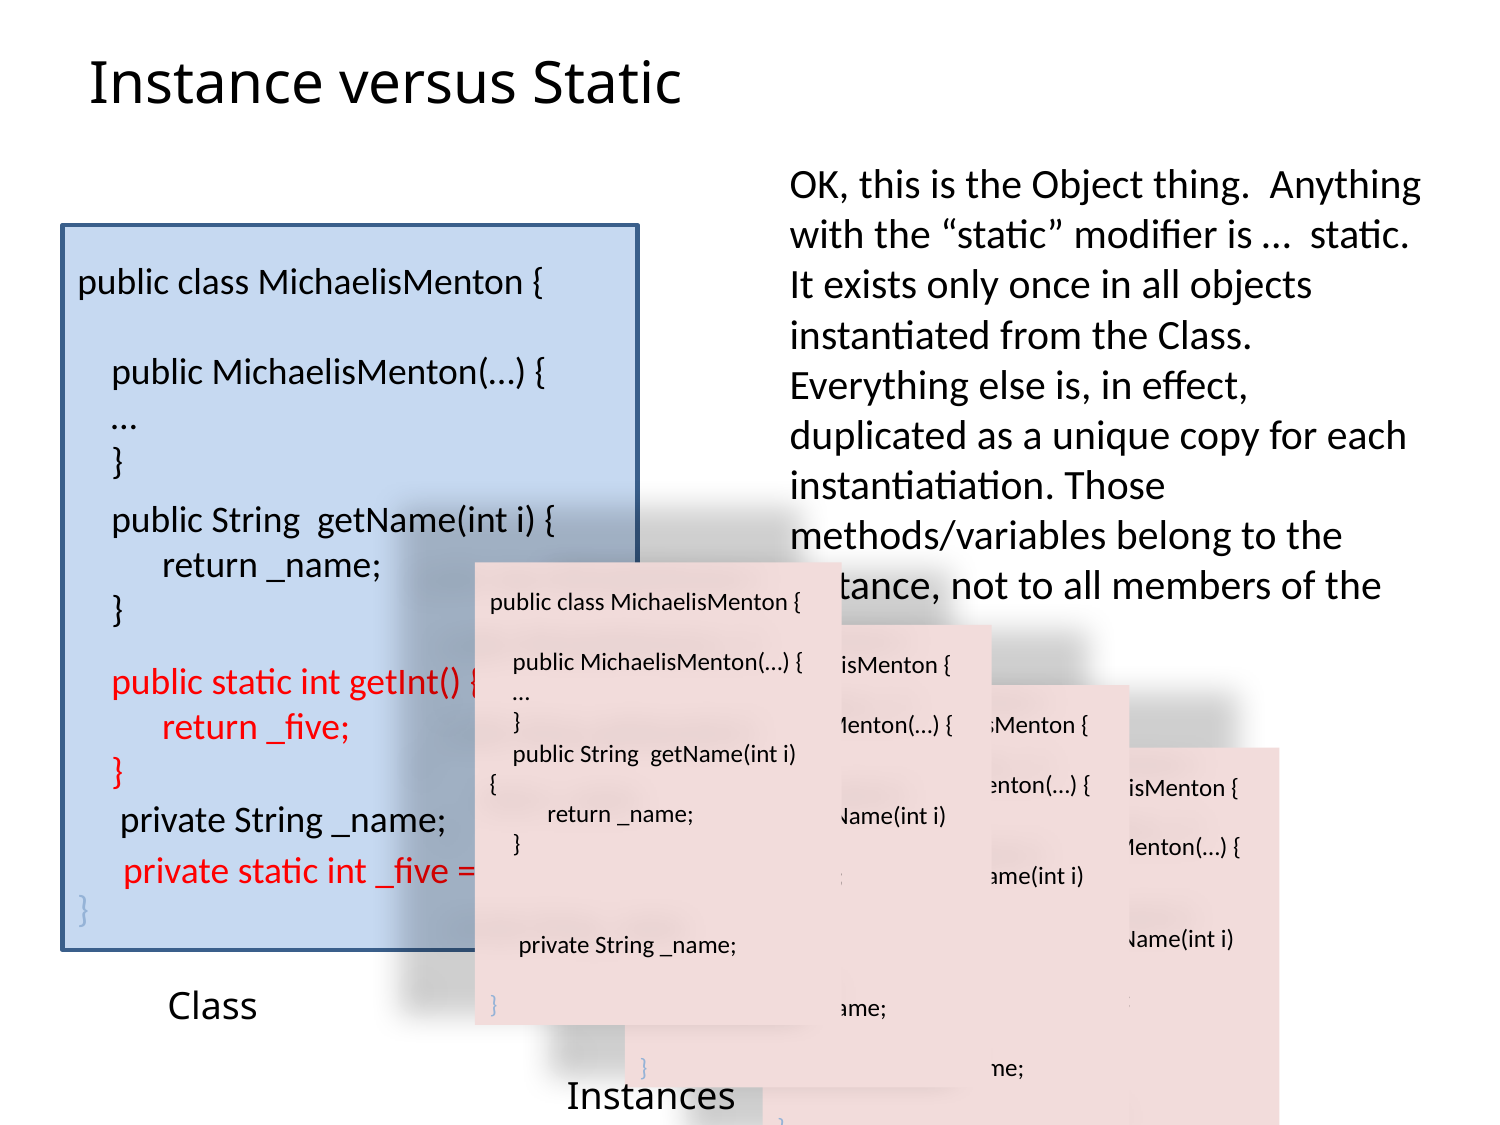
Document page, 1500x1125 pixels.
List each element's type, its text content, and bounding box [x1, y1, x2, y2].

text_box Instances [552, 1064, 757, 1124]
text_box private static int _five = 5; [65, 838, 384, 899]
text_box public static int getInt() { return _five; } [62, 649, 384, 787]
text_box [624, 624, 992, 1091]
text_box private String _name; } [62, 787, 384, 938]
text_box public class MichaelisMenton { public MichaelisMenton(…) { … } [62, 249, 613, 490]
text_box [474, 562, 842, 1028]
text_box Class [152, 974, 274, 1035]
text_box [1134, 747, 1280, 1125]
text_box OK, this is the Object thing. Anything with the “static” modifier is … static. It exists only once in all objects instantiated from the Class. Everything else is, in effect, duplicated as a unique copy for each instantiatiation. Those methods/variables belong to the instance, not to all members of the Class. [774, 149, 1438, 665]
text_box Instance versus Static [74, 37, 1488, 123]
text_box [762, 684, 1130, 1125]
text_box [60, 223, 640, 952]
text_box public String getName(int i) { return _name; } [62, 487, 600, 638]
